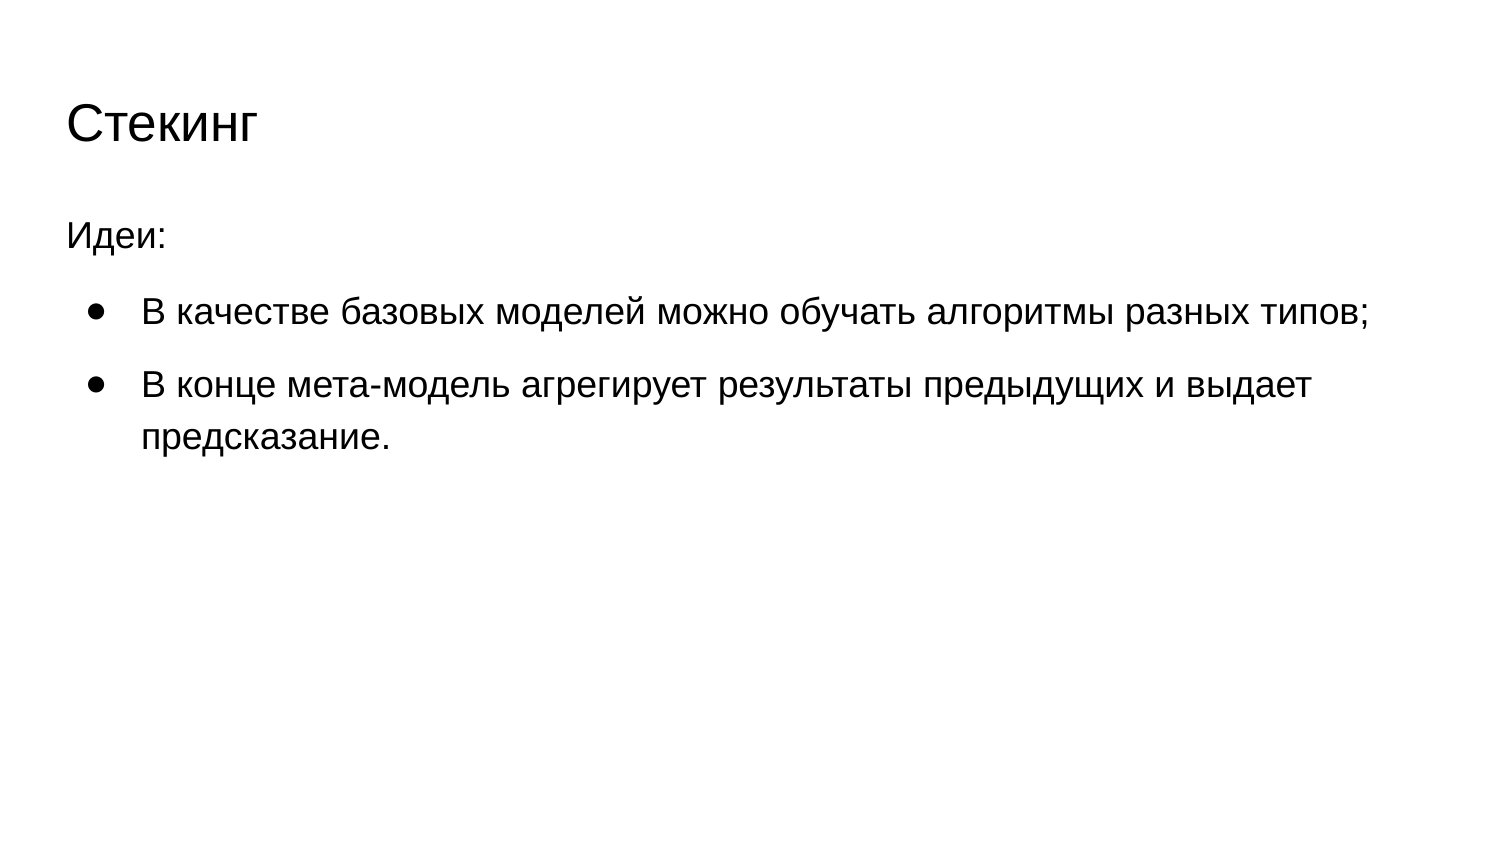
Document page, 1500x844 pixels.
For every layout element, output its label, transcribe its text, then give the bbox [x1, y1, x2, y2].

title Стекинг [51, 72, 1449, 167]
list Идеи: В качестве базовых моделей можно обучать алгоритмы разных типов; В конце мета-модель агрегирует результаты предыдущих и выдает предсказание. [51, 189, 1449, 750]
